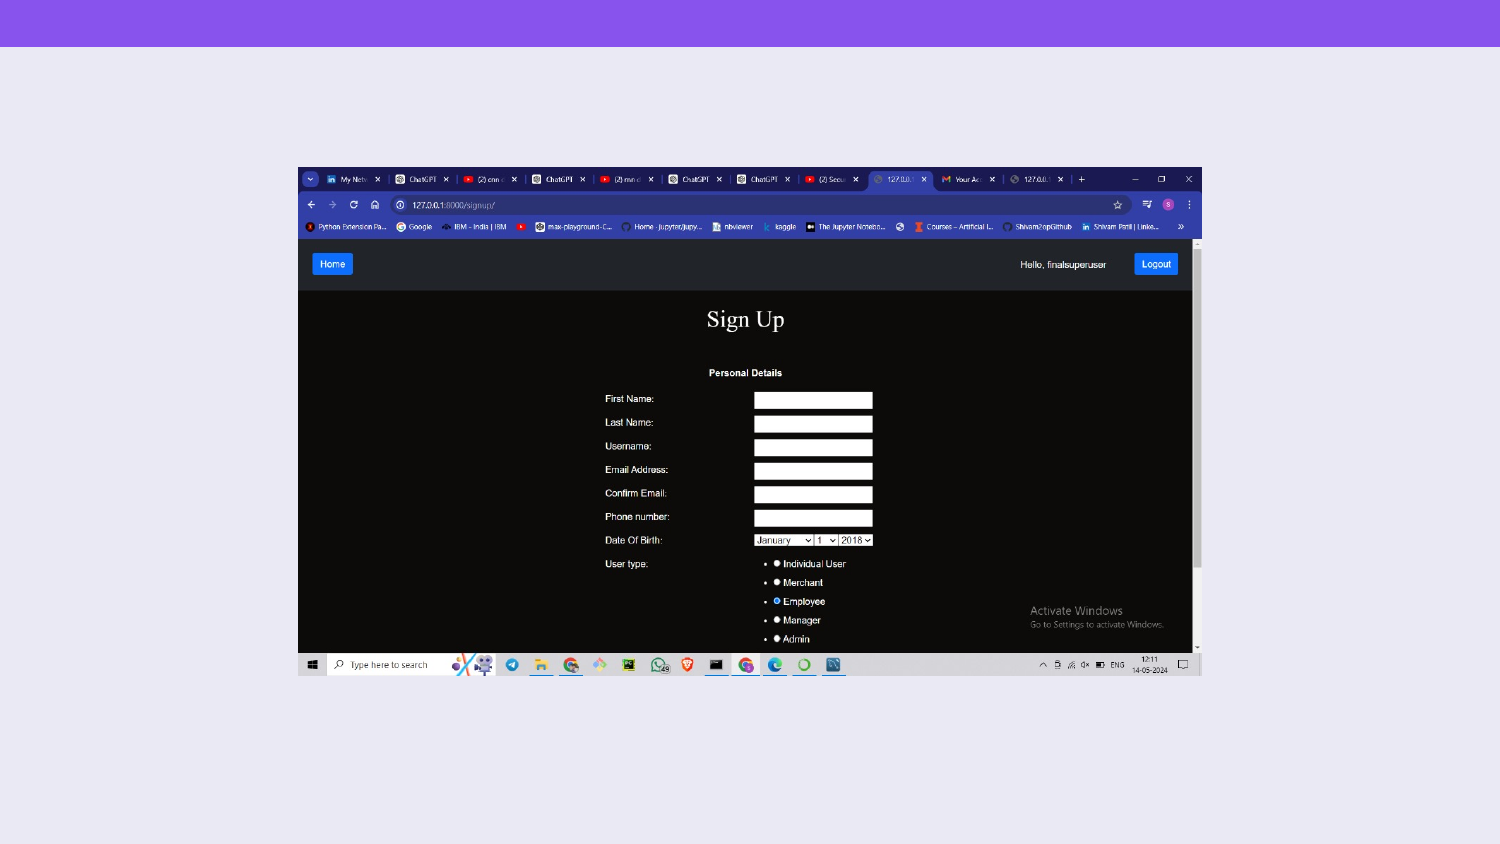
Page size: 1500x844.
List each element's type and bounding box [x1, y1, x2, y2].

picture [298, 167, 1202, 676]
